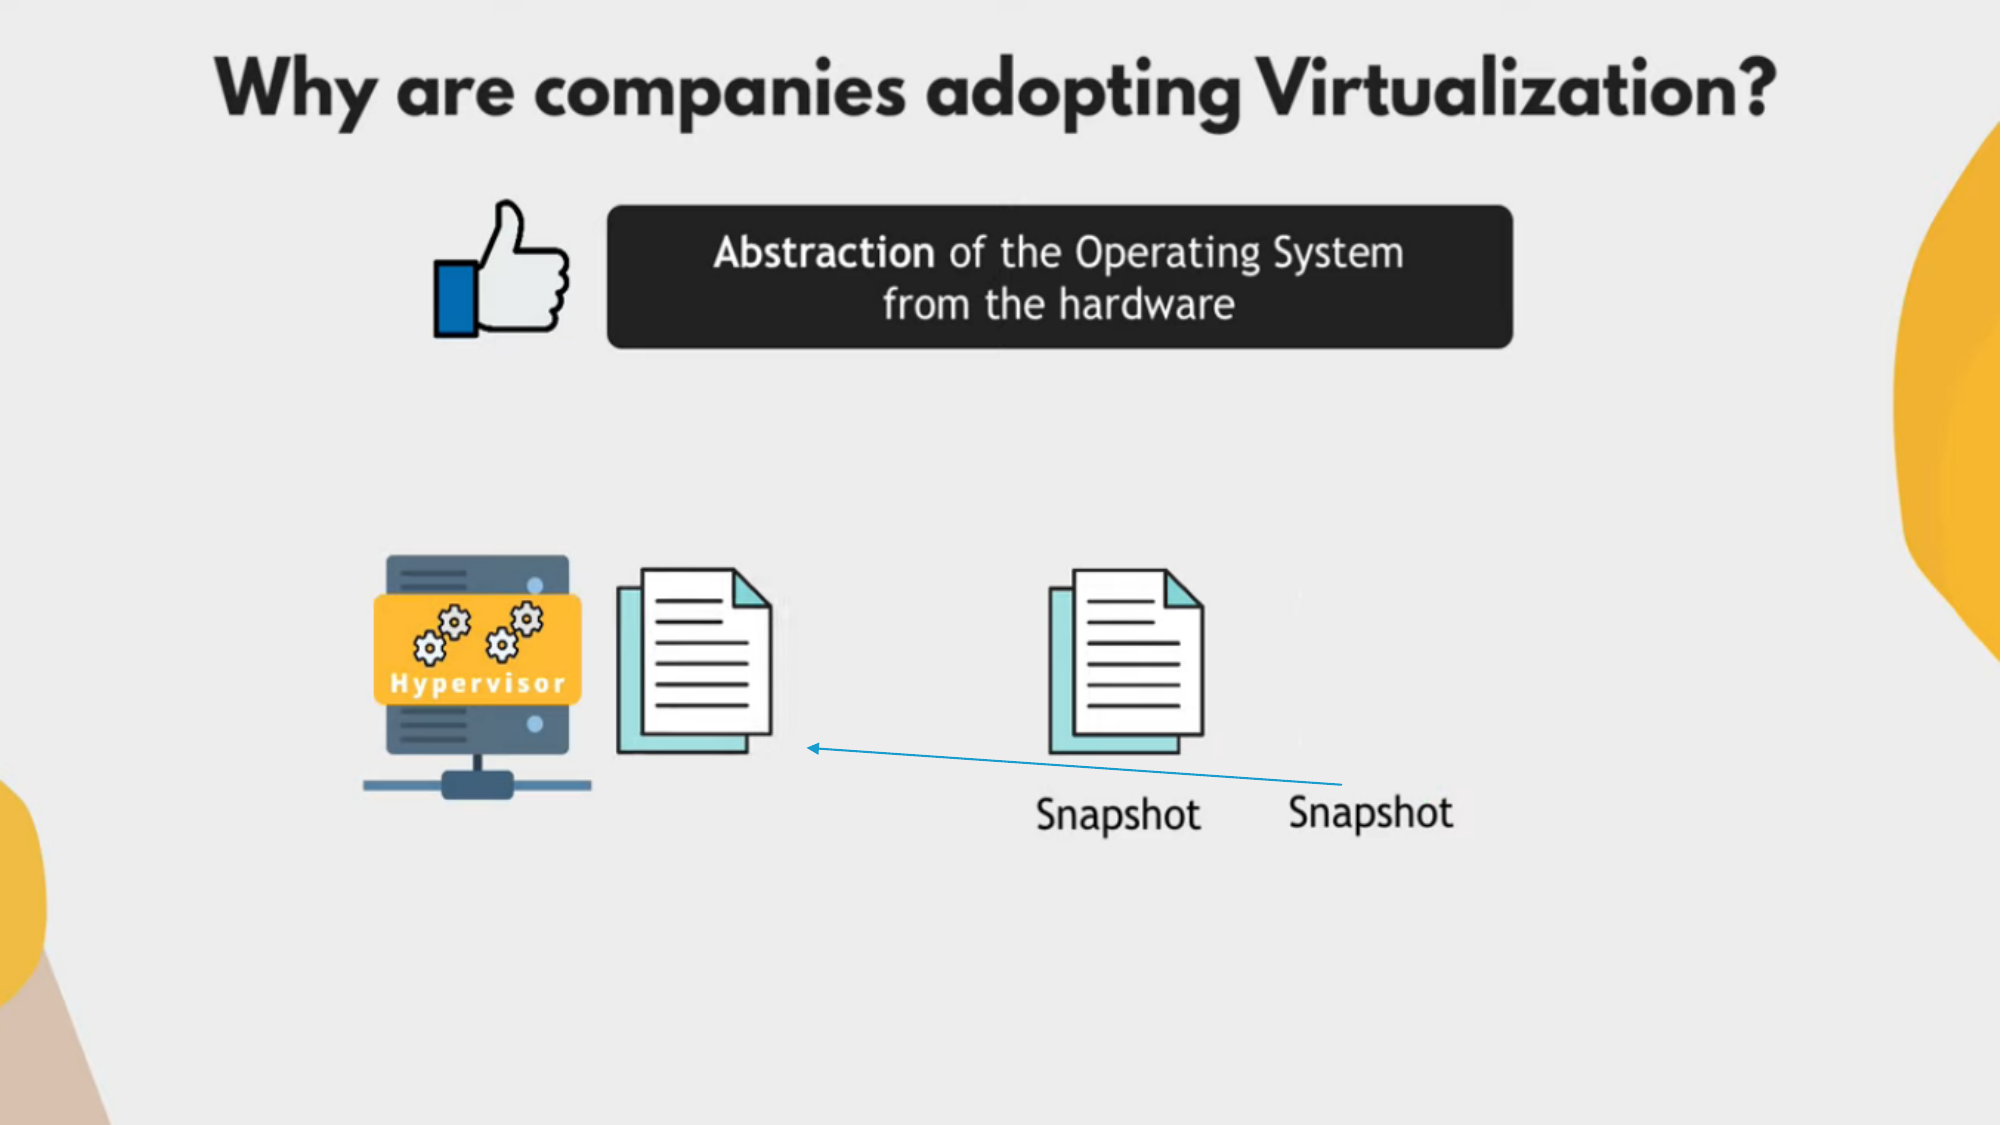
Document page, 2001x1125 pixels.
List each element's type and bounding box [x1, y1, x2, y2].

text_box [805, 747, 1342, 786]
picture [0, 0, 2000, 1125]
